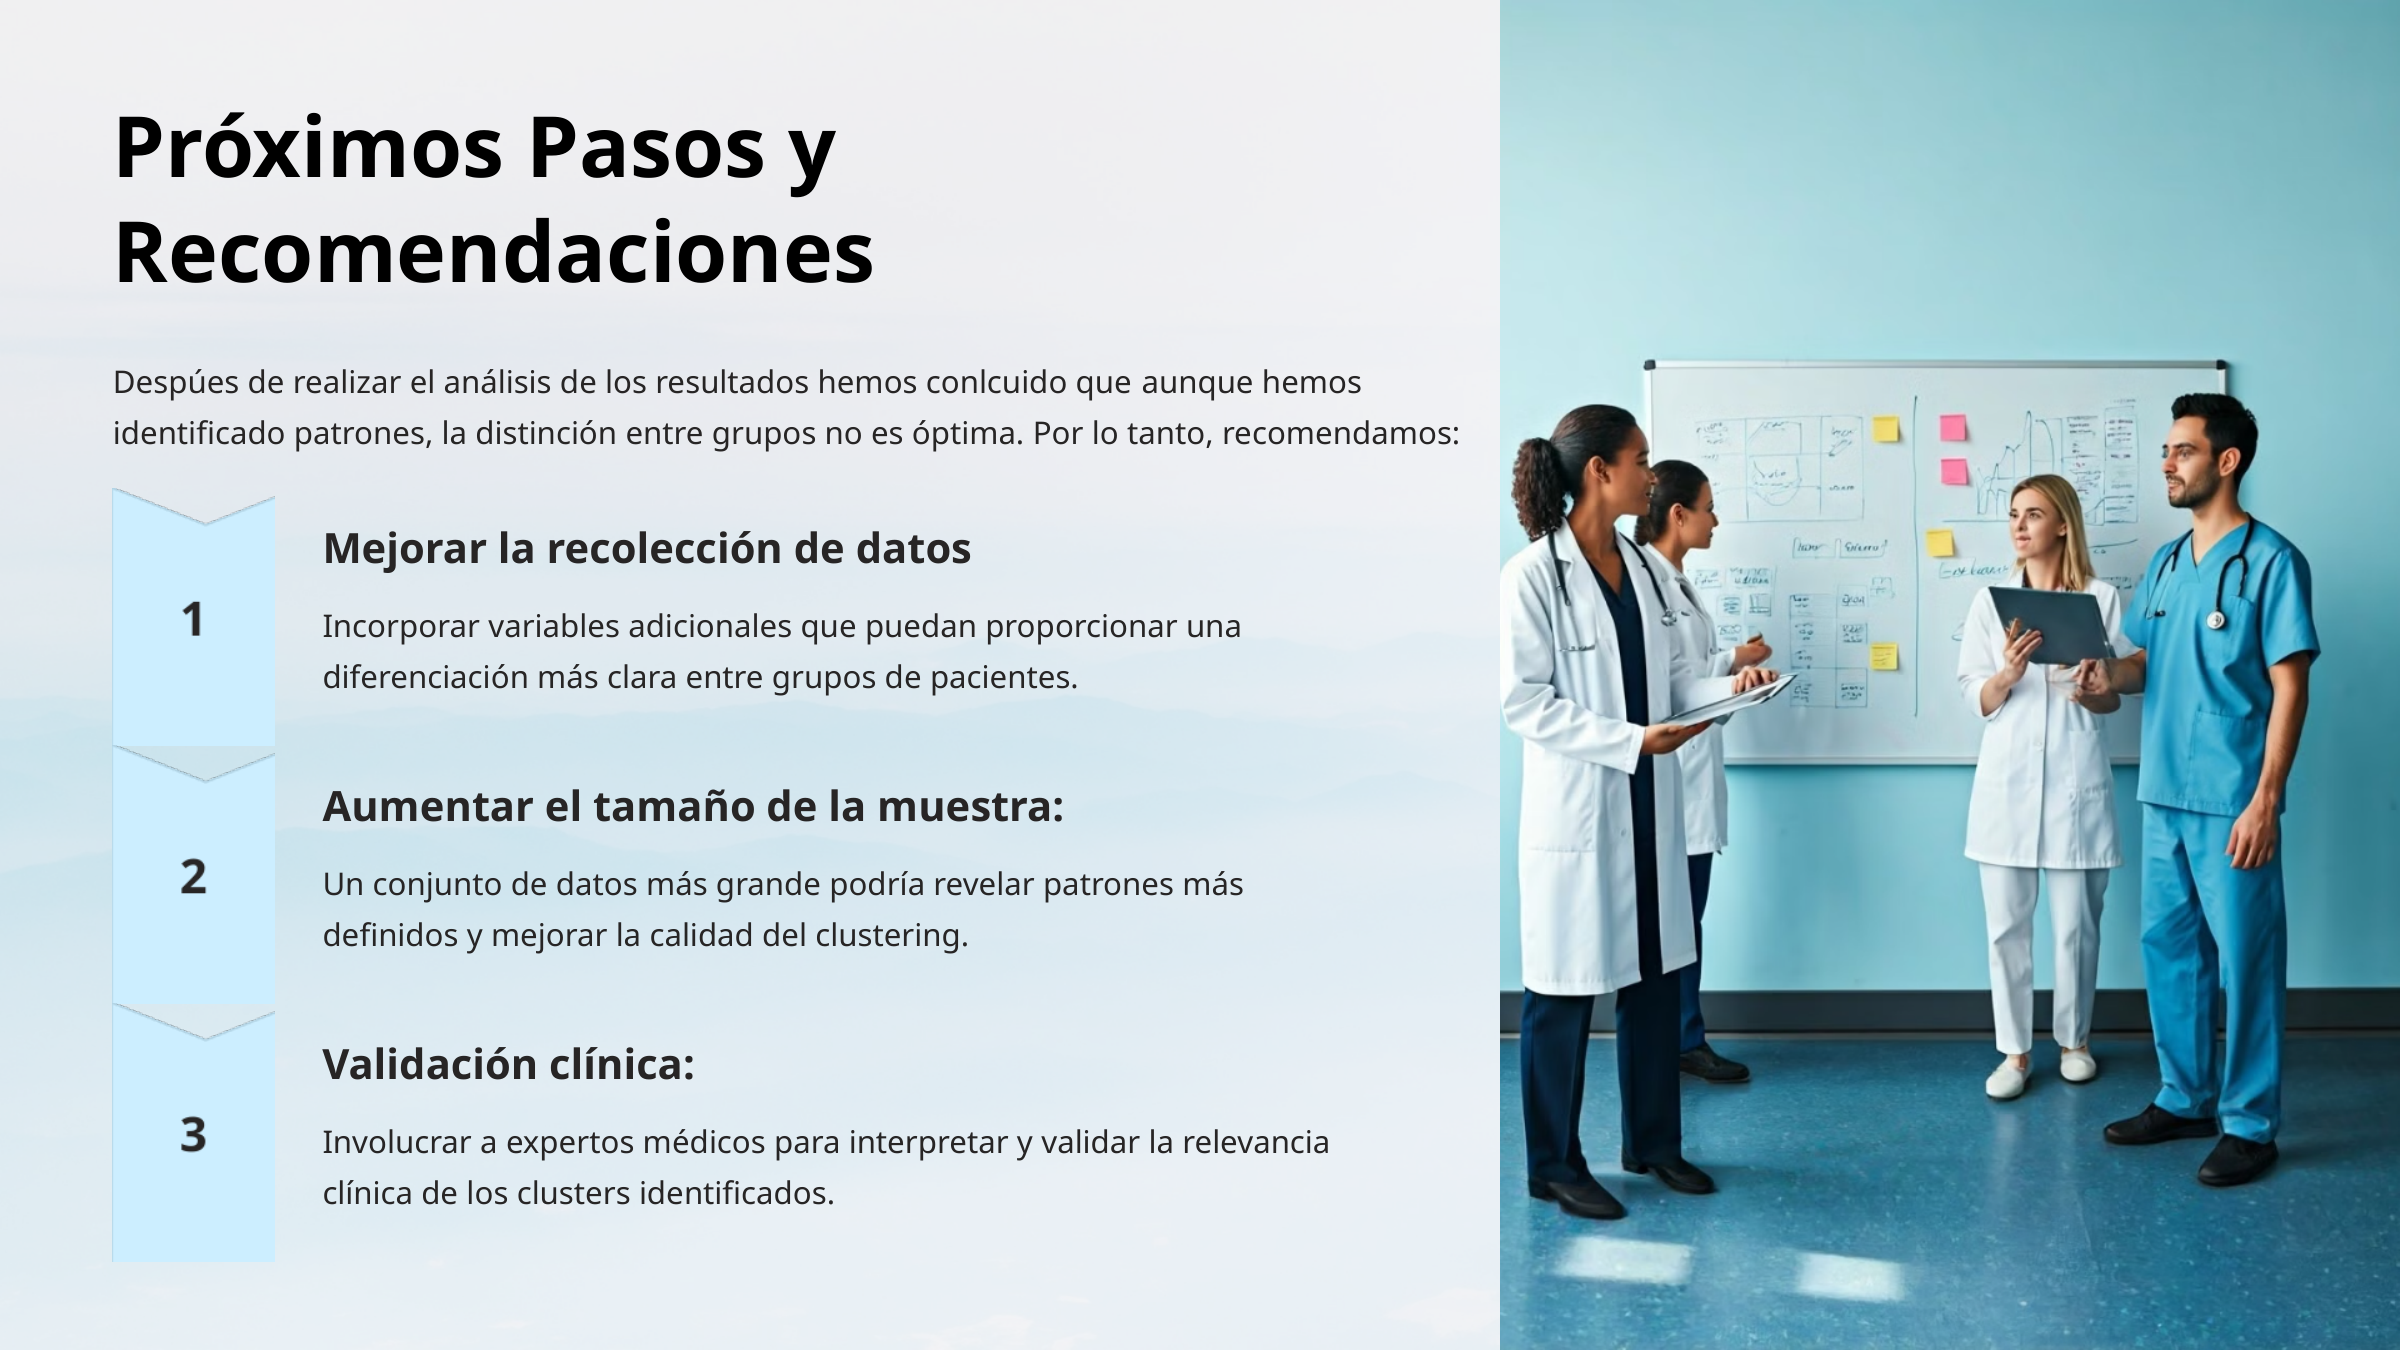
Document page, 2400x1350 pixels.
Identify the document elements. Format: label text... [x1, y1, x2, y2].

text_box Aumentar el tamaño de la muestra: [322, 778, 796, 832]
picture [112, 487, 275, 1262]
text_box Incorporar variables adicionales que puedan proporcionar una diferenciación más clara entre grupos de pacientes. [322, 592, 1388, 696]
text_box Despúes de realizar el análisis de los resultados hemos conlcuido que aunque hemos identificado patrones, la distinción entre grupos no es óptima. Por lo tanto, recomendamos: [112, 348, 1473, 452]
picture [1499, 0, 2400, 1350]
text_box Mejorar la recolección de datos [322, 520, 825, 574]
text_box Involucrar a expertos médicos para interpretar y validar la relevancia clínica de los clusters identificados. [322, 1108, 1388, 1212]
text_box Próximos Pasos y Recomendaciones [112, 88, 1388, 301]
text_box Un conjunto de datos más grande podría revelar patrones más definidos y mejorar la calidad del clustering. [322, 850, 1388, 954]
text_box Validación clínica: [322, 1036, 746, 1089]
